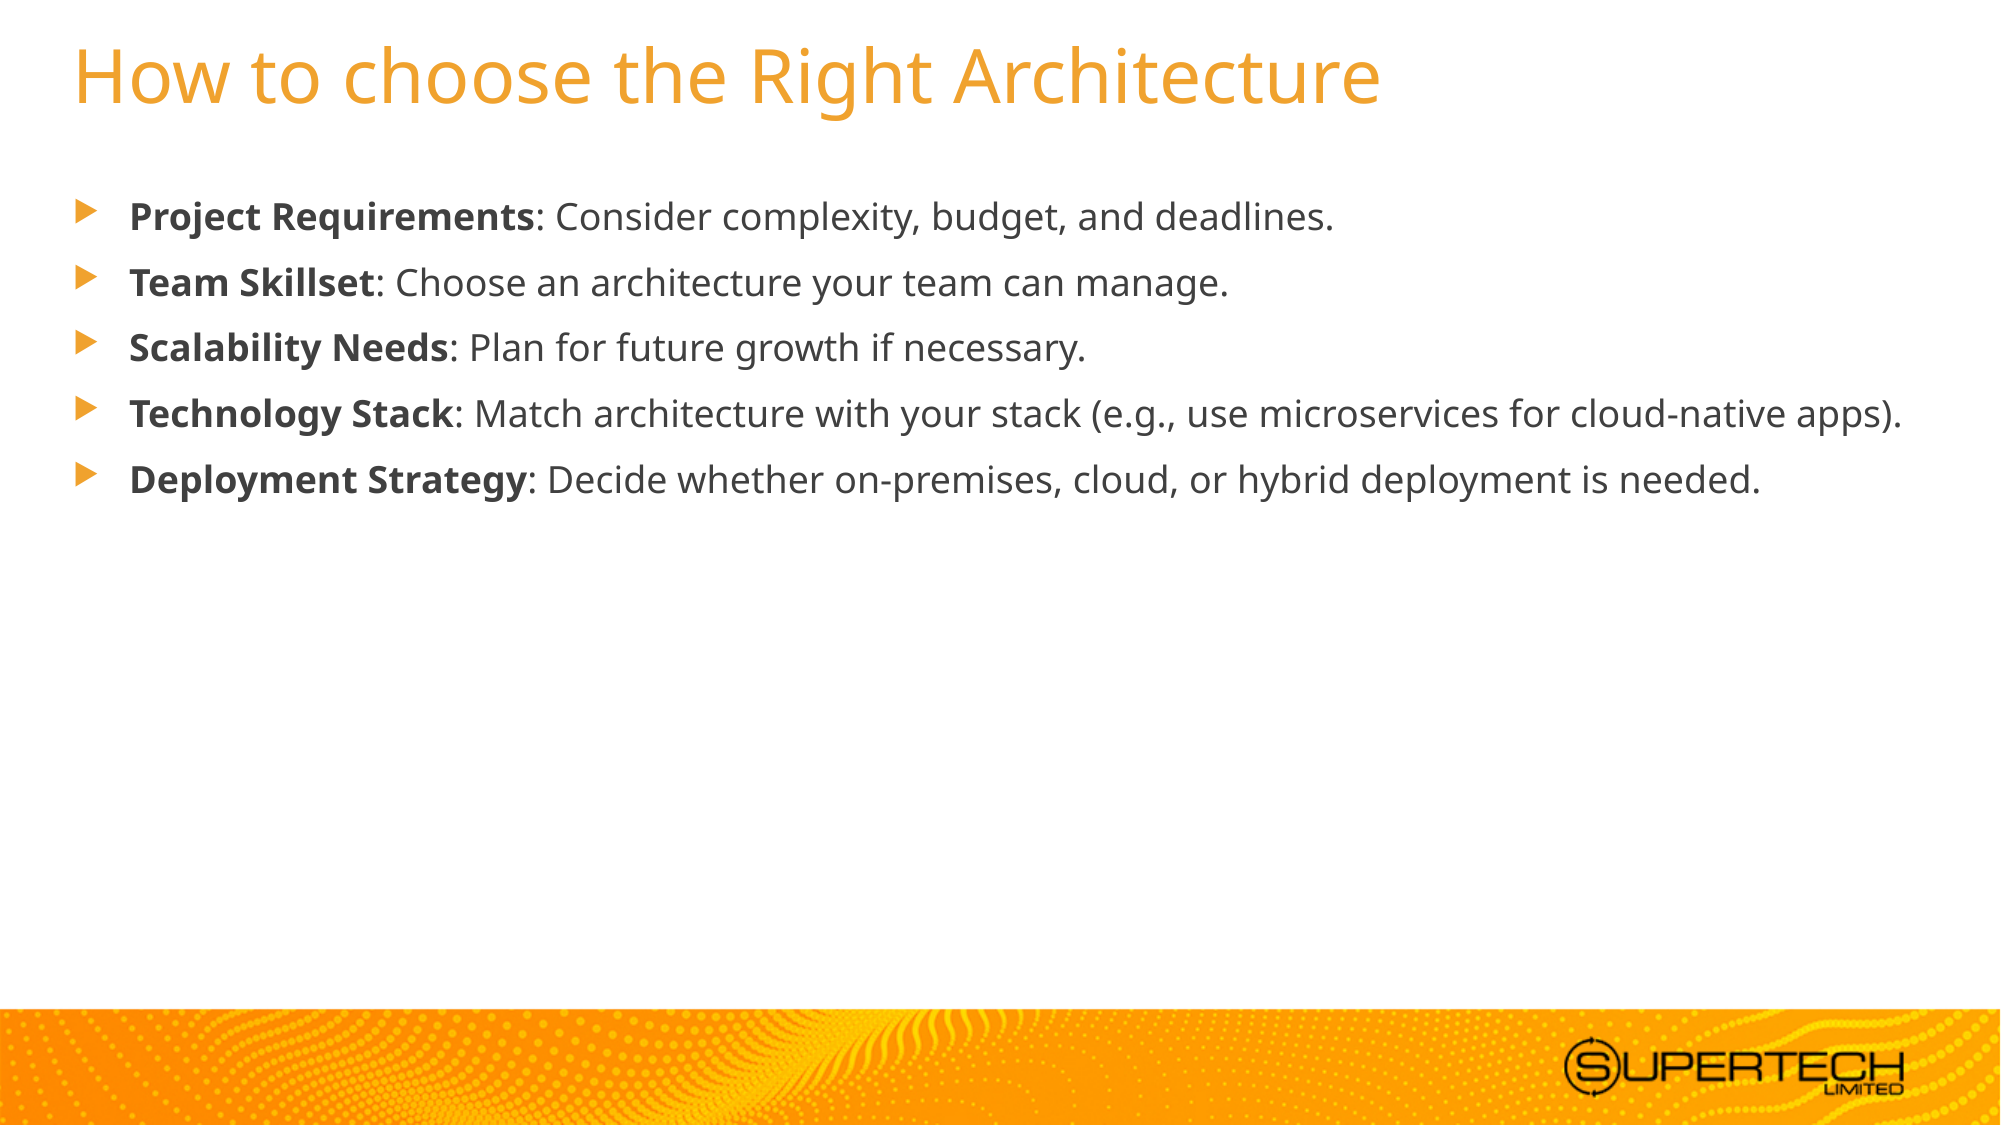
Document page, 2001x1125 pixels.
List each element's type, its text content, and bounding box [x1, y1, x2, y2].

picture [0, 0, 2001, 1125]
title How to choose the Right Architecture [57, 21, 1943, 138]
list Project Requirements: Consider complexity, budget, and deadlines. Team Skillset: Choose an architecture your team can manage. Scalability Needs: Plan for future growth if necessary. Technology Stack: Match architecture with your stack (e.g., use microservices for cloud-native apps). Deployment Strategy: Decide whether on-premises, cloud, or hybrid deployment is needed. [57, 185, 1943, 887]
